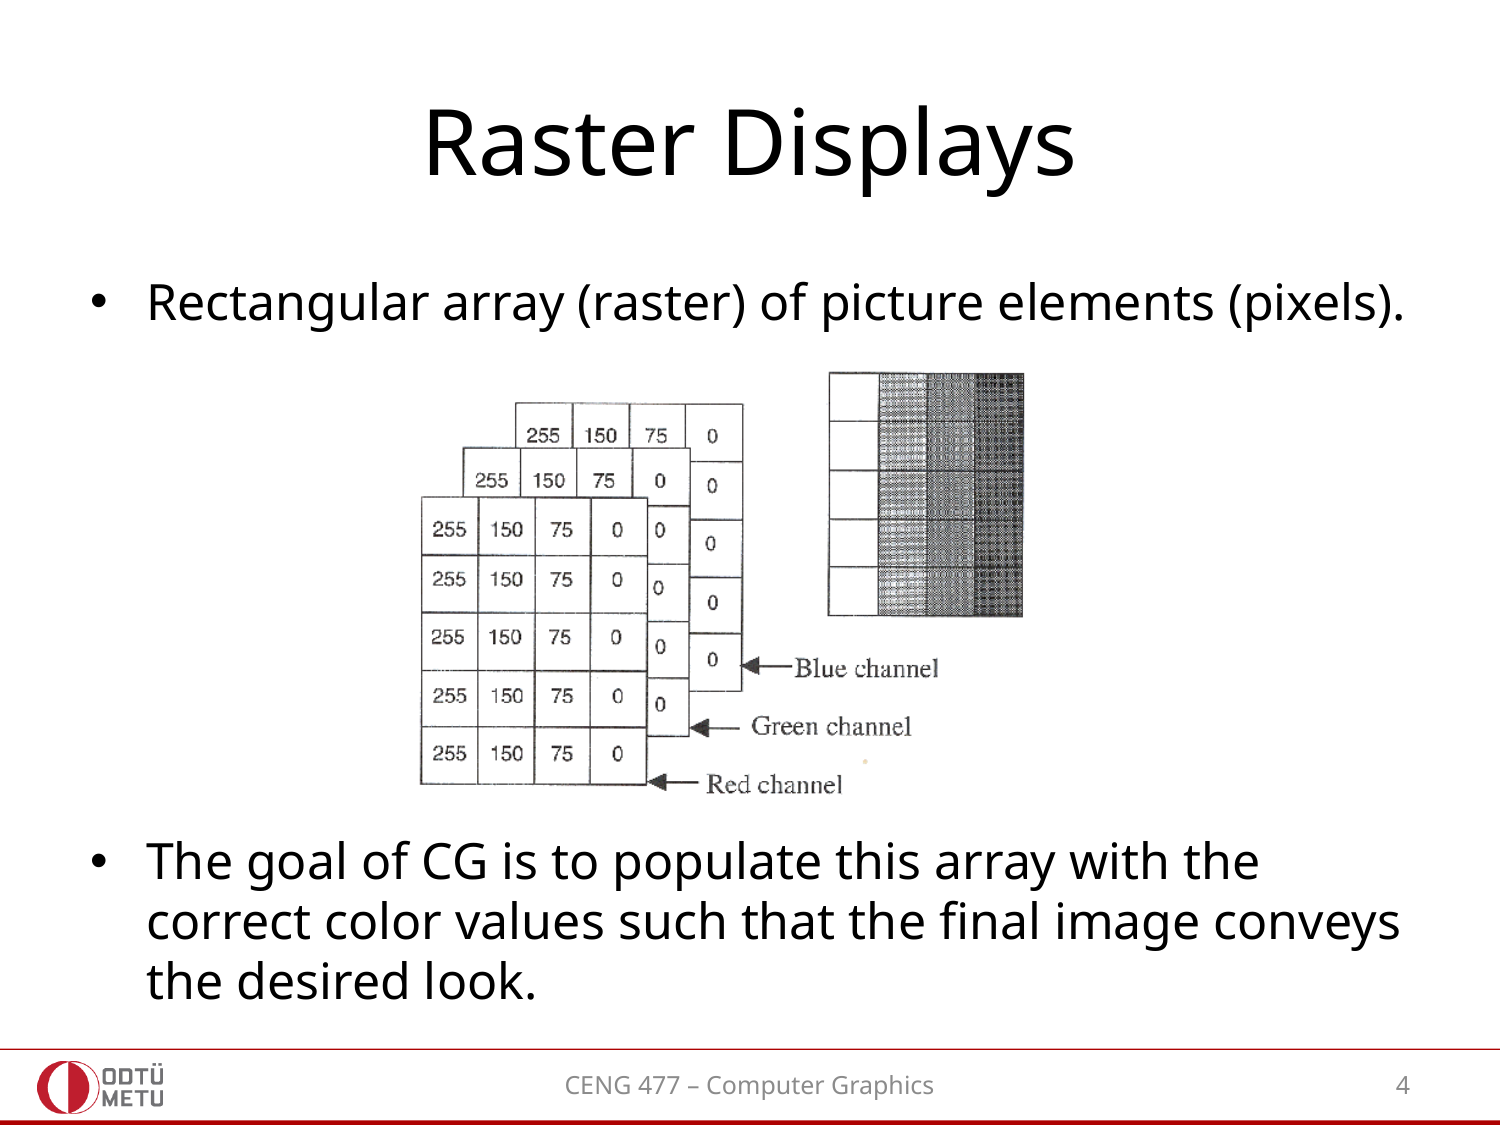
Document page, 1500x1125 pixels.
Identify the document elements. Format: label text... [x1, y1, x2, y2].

title Raster Displays [75, 45, 1425, 233]
footer CENG 477 – Computer Graphics [512, 1056, 988, 1117]
slide_number 4 [1074, 1056, 1425, 1117]
picture [37, 1061, 163, 1114]
list Rectangular array (raster) of picture elements (pixels). The goal of CG is to populate this array with the correct color values such that the final image conveys the desired look. [75, 262, 1425, 1057]
picture [387, 334, 1034, 813]
